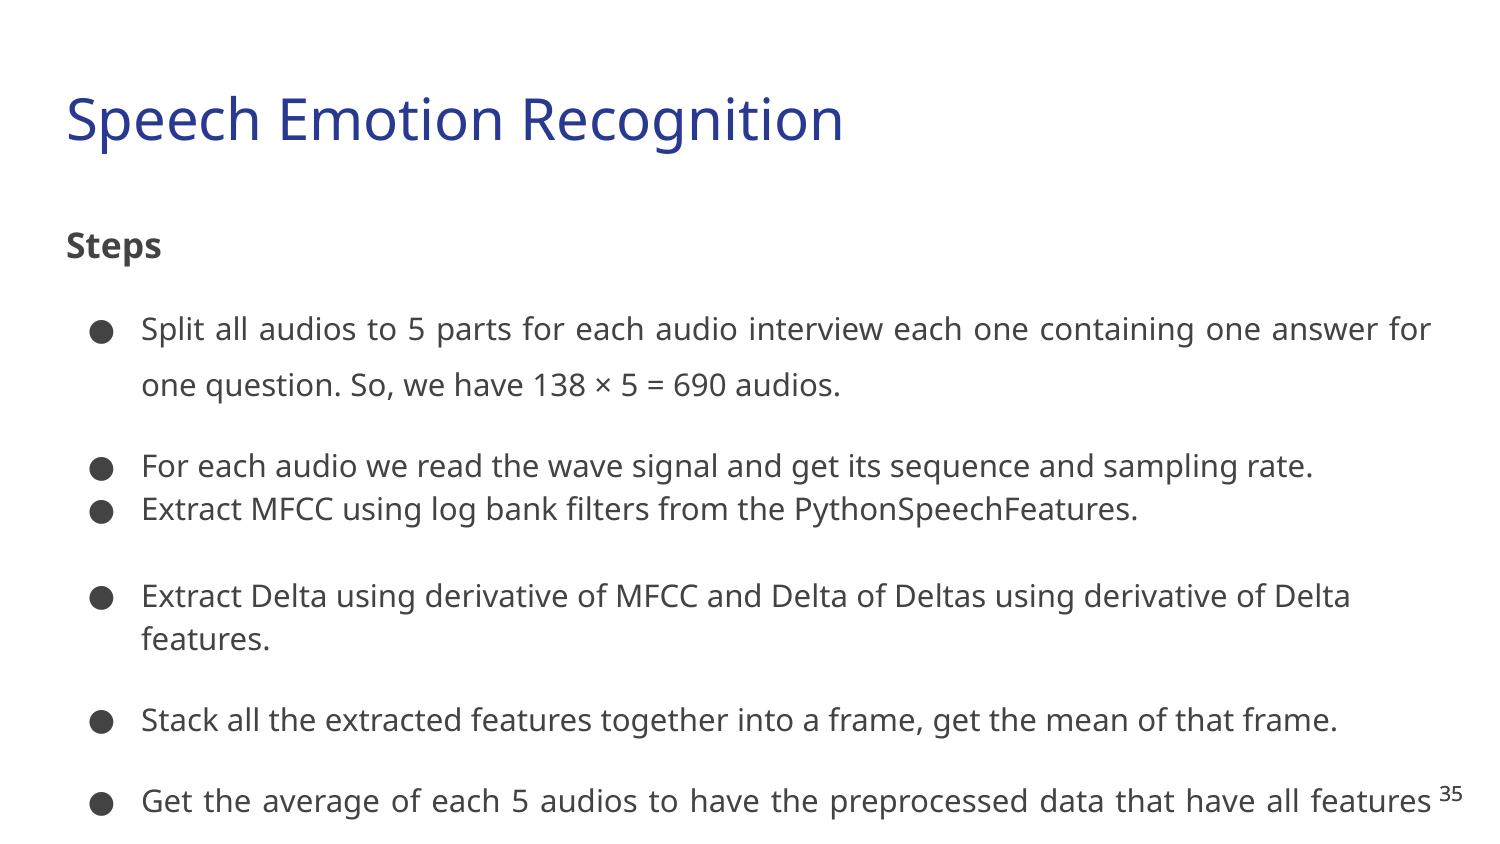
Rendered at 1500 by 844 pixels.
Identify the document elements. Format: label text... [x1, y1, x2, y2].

title Speech Emotion Recognition [51, 67, 1449, 167]
slide_number ‹#› [1387, 762, 1478, 828]
list Steps Split all audios to 5 parts for each audio interview each one containing one answer for one question. So, we have 138 × 5 = 690 audios. For each audio we read the wave signal and get its sequence and sampling rate. Extract MFCC using log bank filters from the PythonSpeechFeatures. Extract Delta using derivative of MFCC and Delta of Deltas using derivative of Delta features. Stack all the extracted features together into a frame, get the mean of that frame. Get the average of each 5 audios to have the preprocessed data that have all features extracted from each interview audio. [51, 201, 1449, 844]
